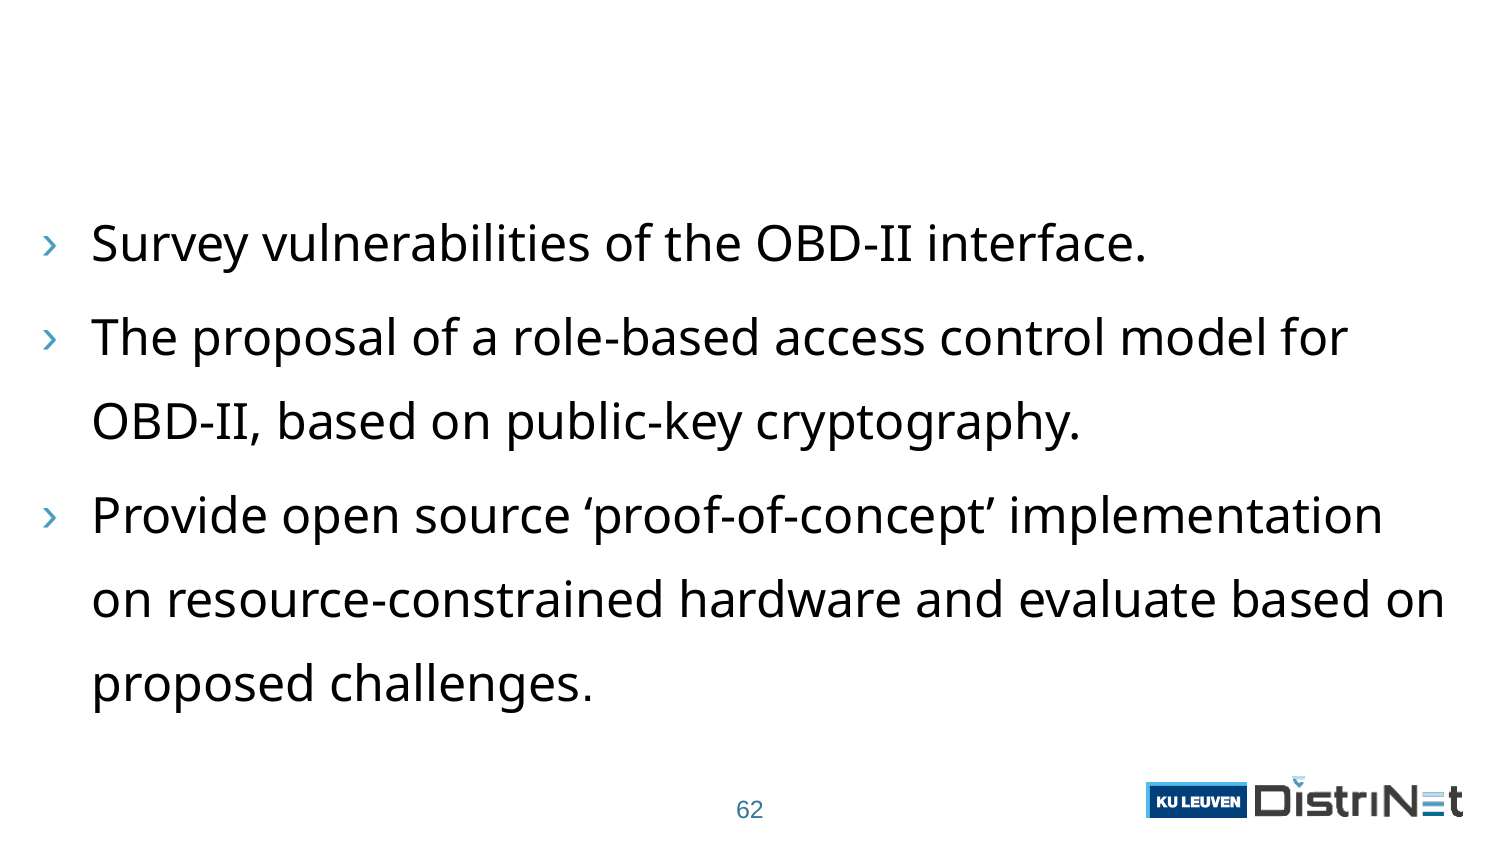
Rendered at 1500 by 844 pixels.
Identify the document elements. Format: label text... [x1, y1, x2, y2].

slide_number 62 [679, 786, 821, 832]
list Survey vulnerabilities of the OBD-II interface. The proposal of a role-based access control model for OBD-II, based on public-key cryptography. Provide open source ‘proof-of-concept’ implementation on resource-constrained hardware and evaluate based on proposed challenges. [26, 180, 1463, 743]
picture [1146, 782, 1247, 818]
picture [1255, 776, 1463, 817]
